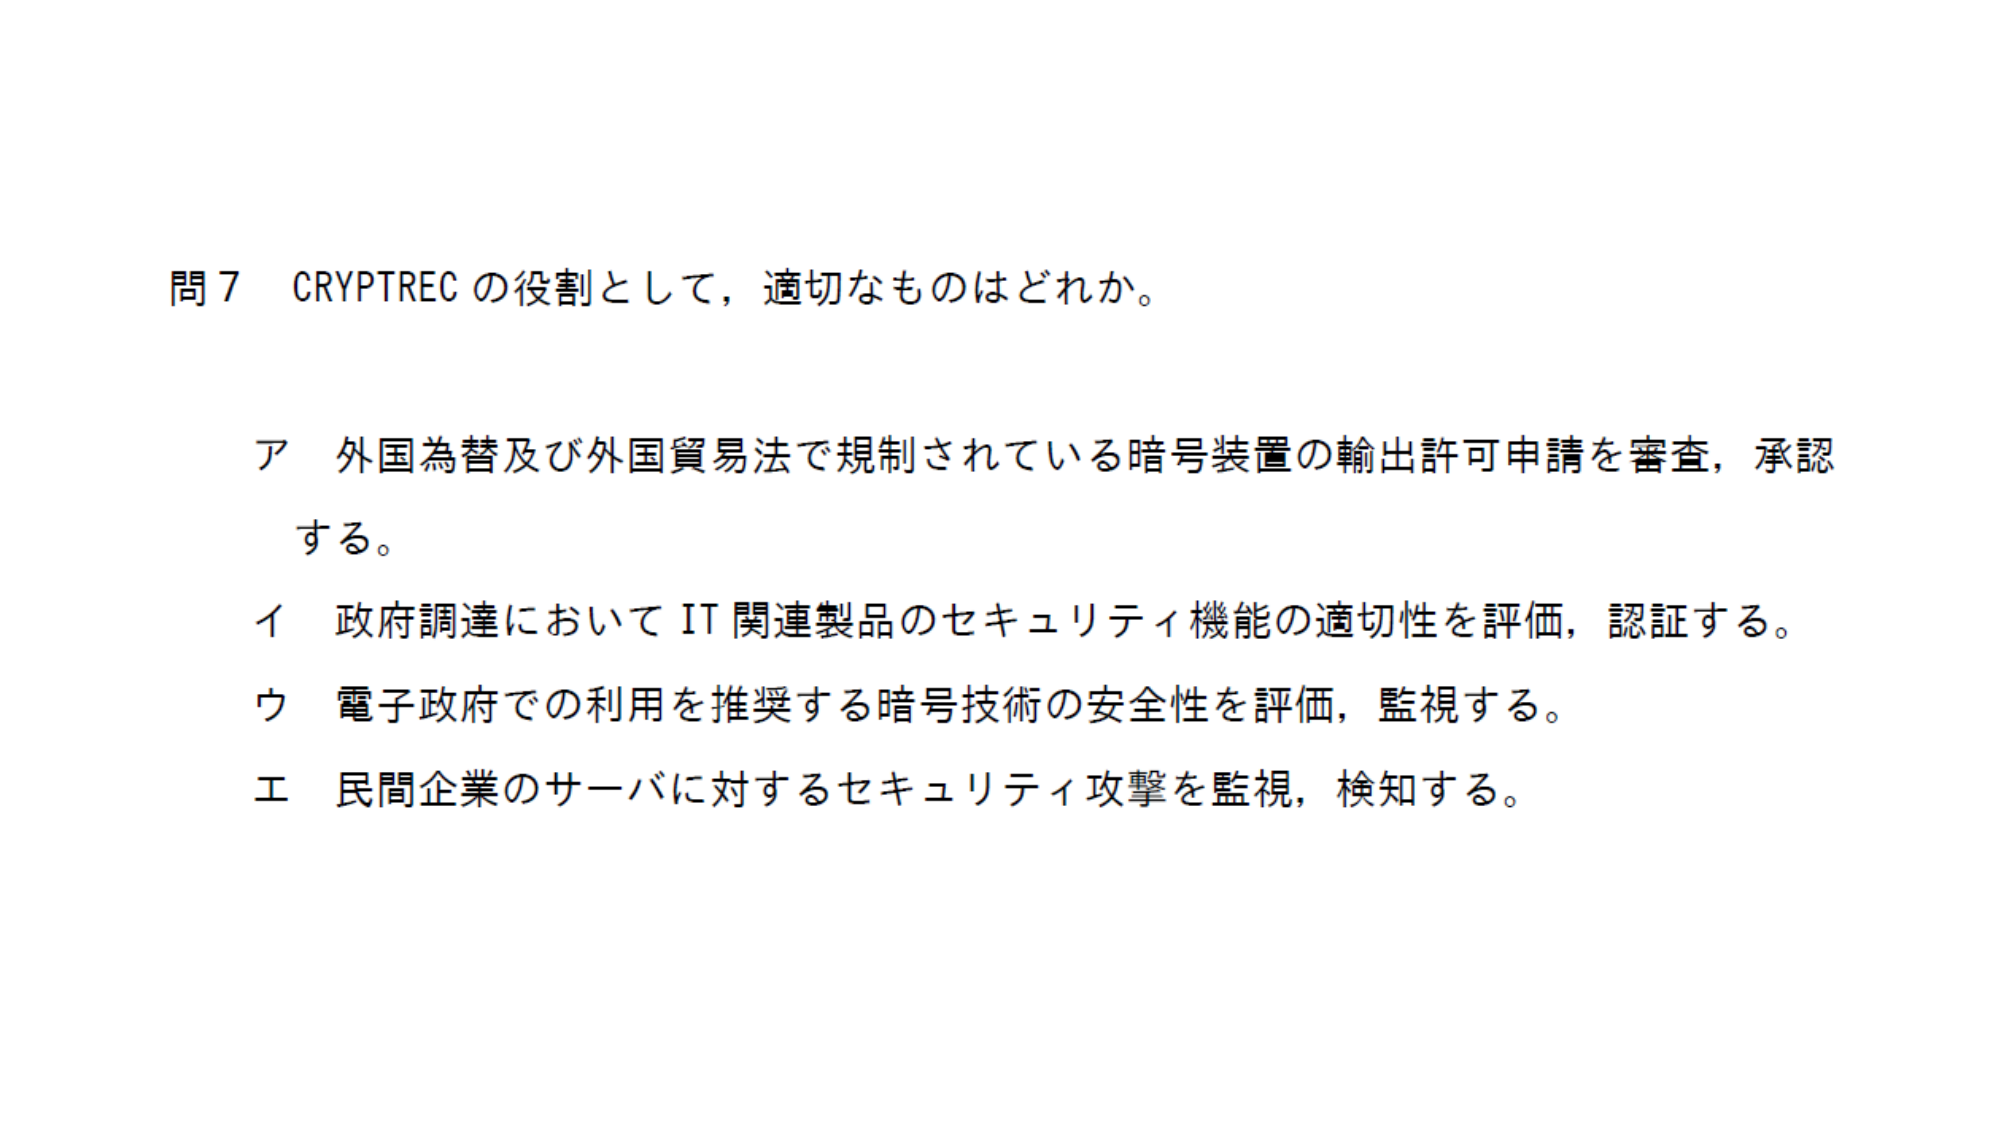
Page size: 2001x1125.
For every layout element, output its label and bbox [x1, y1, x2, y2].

picture [145, 238, 1855, 841]
